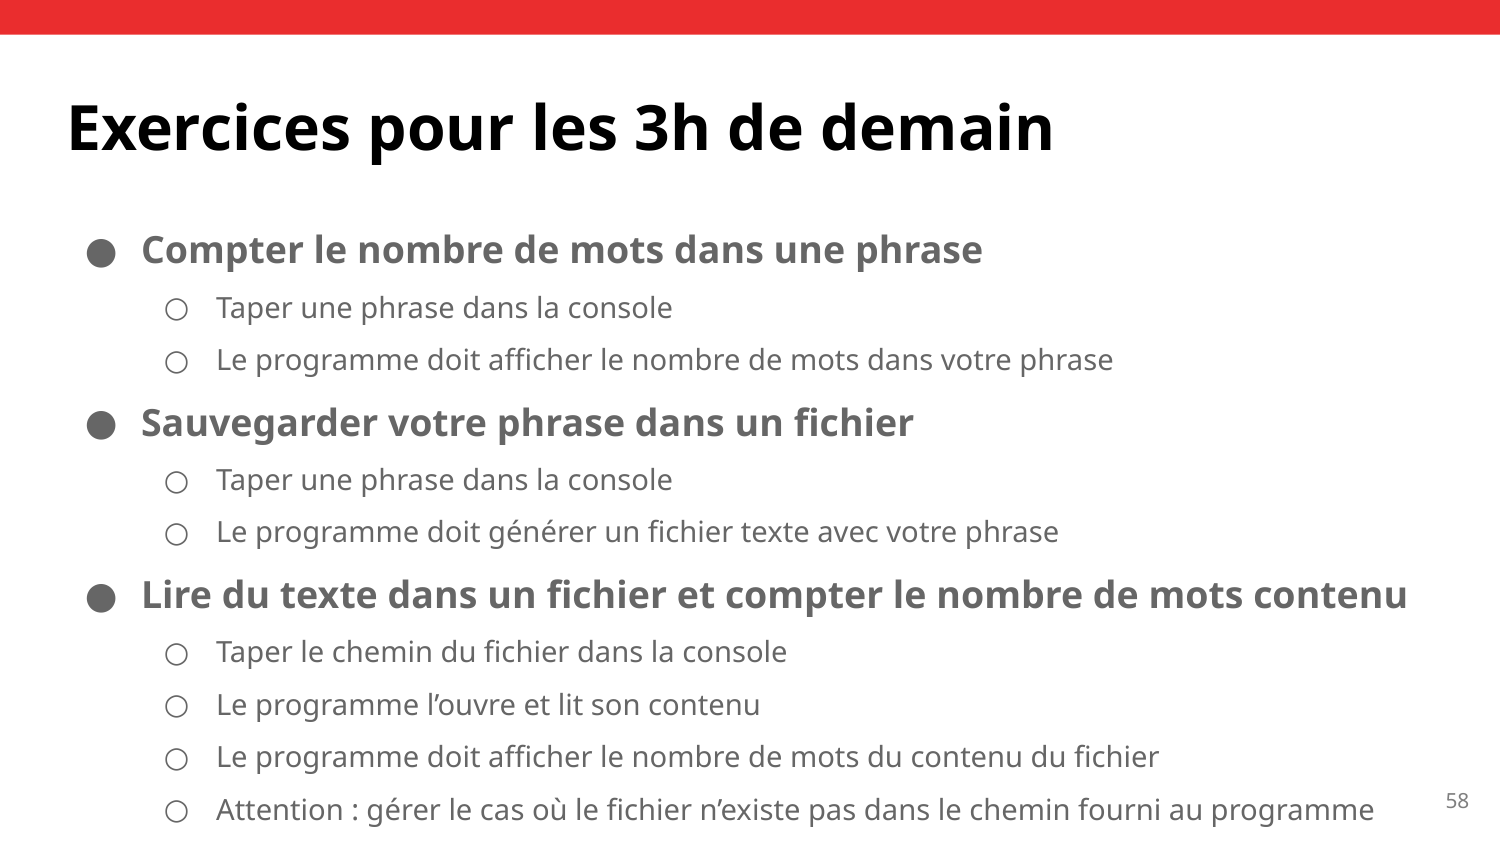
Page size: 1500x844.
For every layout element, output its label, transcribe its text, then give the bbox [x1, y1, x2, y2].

list Compter le nombre de mots dans une phrase Taper une phrase dans la console Le programme doit afficher le nombre de mots dans votre phrase Sauvegarder votre phrase dans un fichier Taper une phrase dans la console Le programme doit générer un fichier texte avec votre phrase Lire du texte dans un fichier et compter le nombre de mots contenu Taper le chemin du fichier dans la console Le programme l’ouvre et lit son contenu Le programme doit afficher le nombre de mots du contenu du fichier Attention : gérer le cas où le fichier n’existe pas dans le chemin fourni au programme [51, 189, 1449, 804]
title Exercices pour les 3h de demain [51, 72, 1449, 176]
slide_number ‹#› [1394, 769, 1484, 834]
